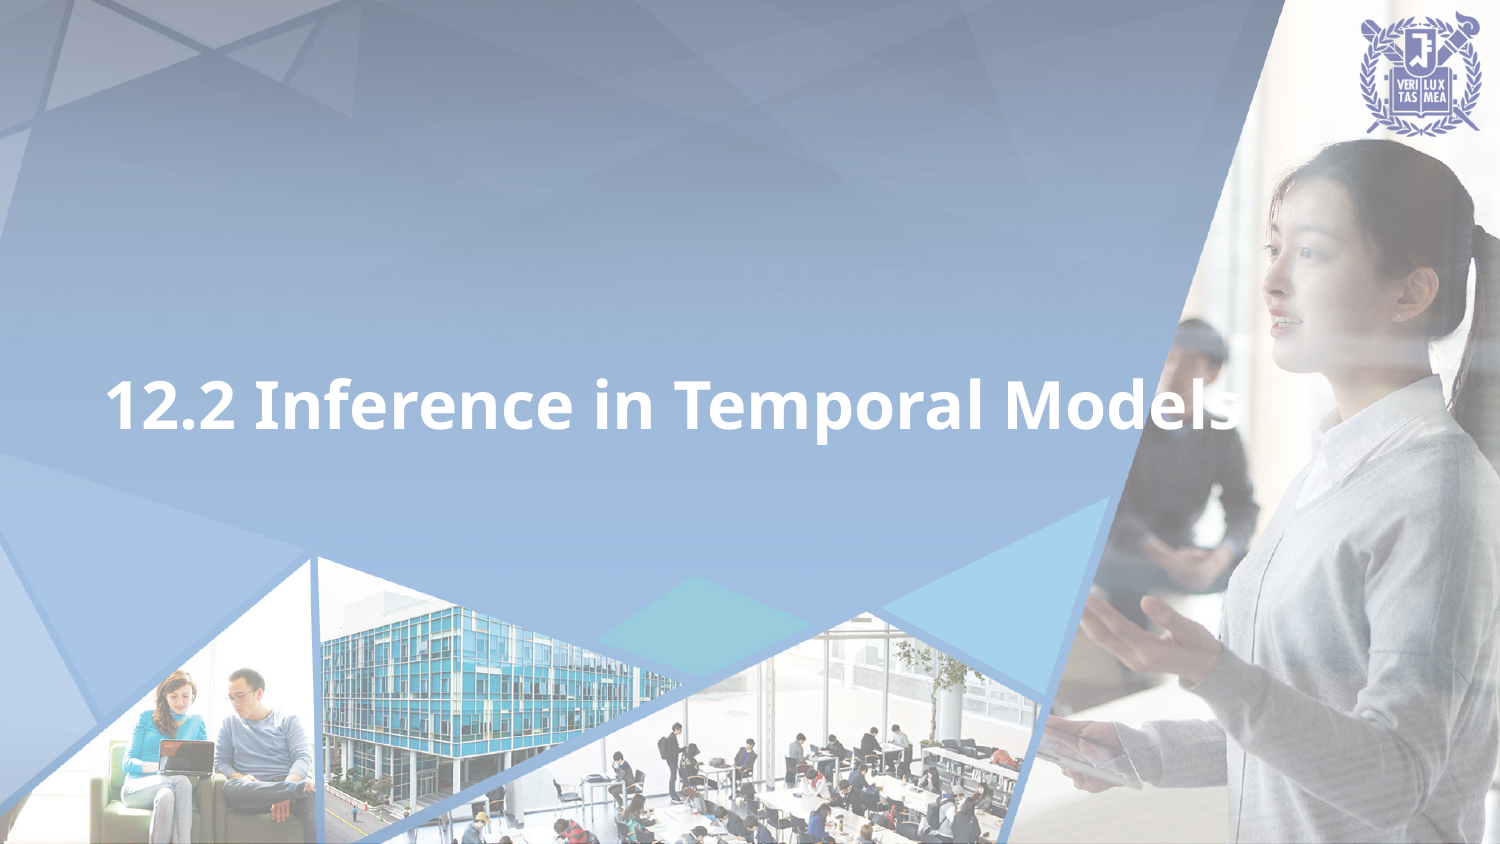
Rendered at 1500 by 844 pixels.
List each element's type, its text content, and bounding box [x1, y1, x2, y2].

text_box 12.2 Inference in Temporal Models [88, 339, 1294, 446]
picture [1357, 10, 1484, 137]
text_box [0, 0, 1500, 844]
